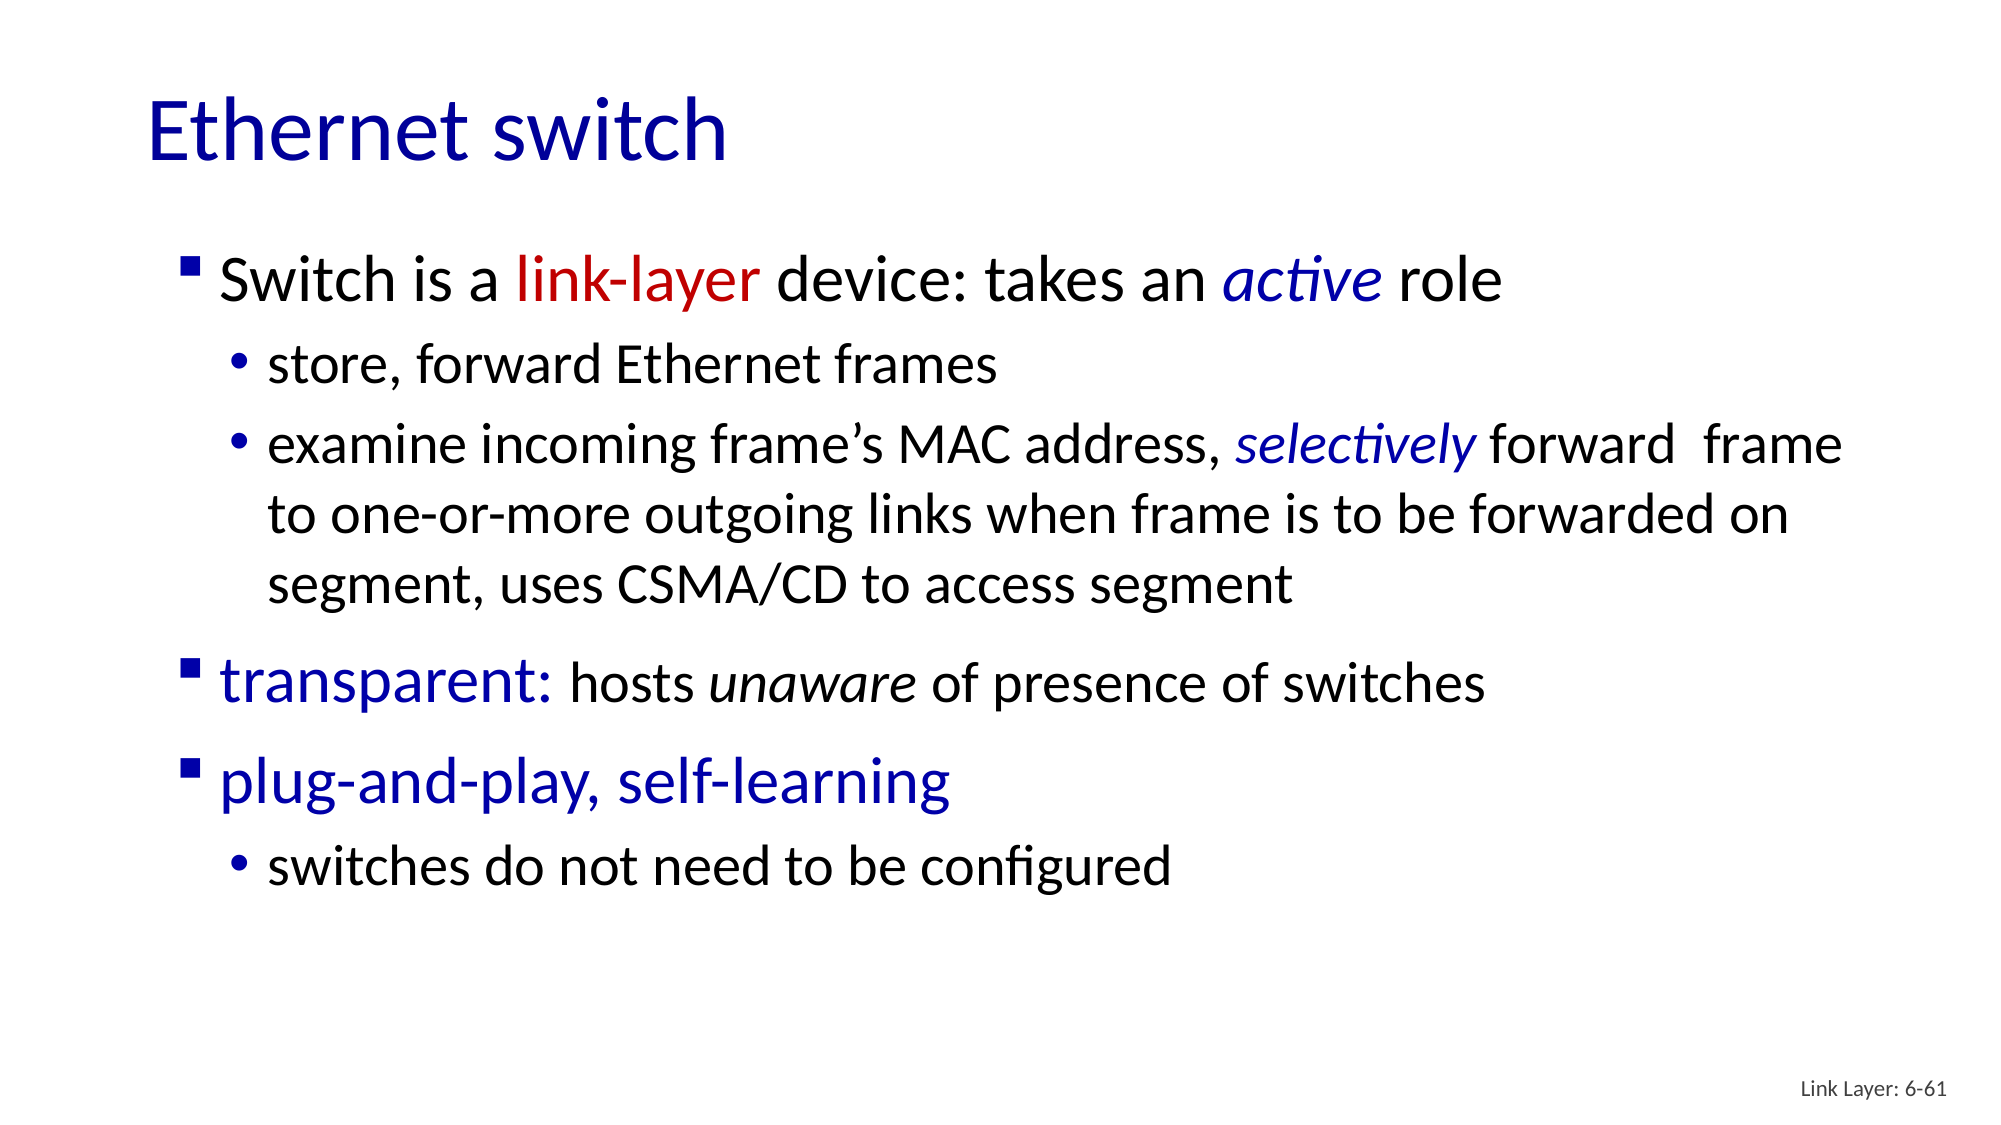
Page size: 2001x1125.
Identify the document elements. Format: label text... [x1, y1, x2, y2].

slide_number Link Layer: 6- [1512, 1056, 1963, 1117]
title Ethernet switch [131, 57, 1857, 205]
text_box Switch is a link-layer device: takes an active role store, forward Ethernet frames examine incoming frame’s MAC address, selectively forward frame to one-or-more outgoing links when frame is to be forwarded on segment, uses CSMA/CD to access segment transparent: hosts unaware of presence of switches plug-and-play, self-learning switches do not need to be configured [138, 227, 1904, 1033]
